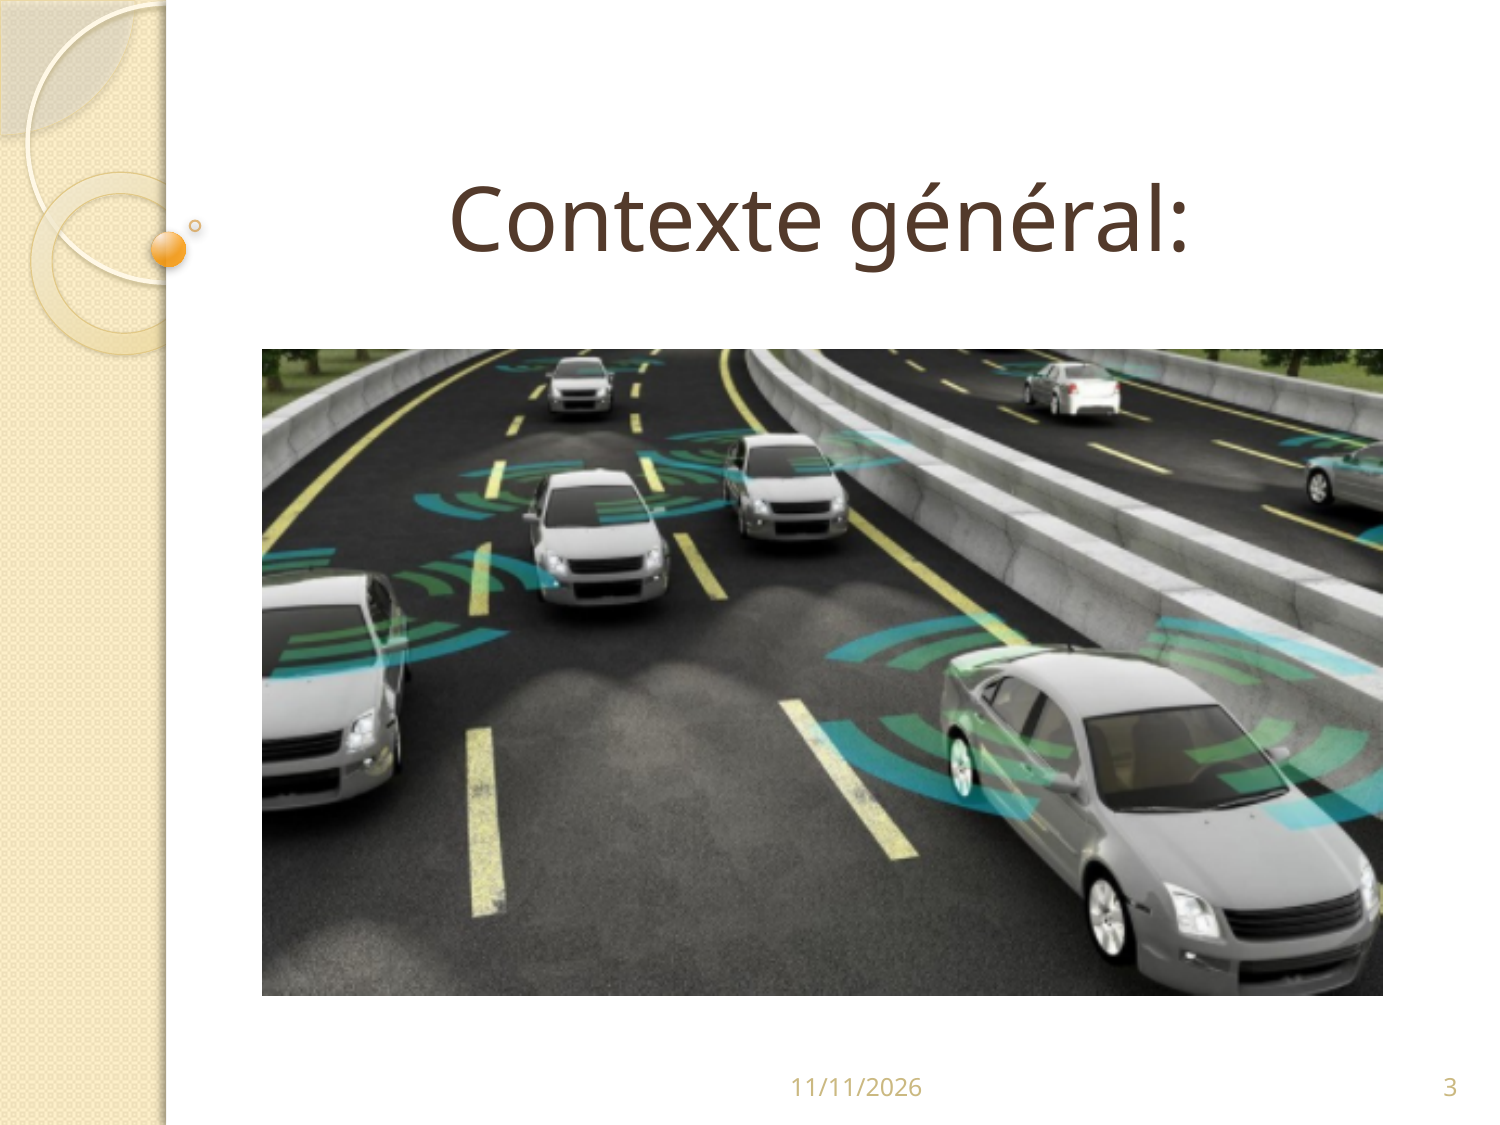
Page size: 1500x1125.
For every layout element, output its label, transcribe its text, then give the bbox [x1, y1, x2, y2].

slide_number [587, 1034, 938, 1113]
picture [262, 349, 1383, 996]
title Contexte général: [339, 35, 1500, 277]
slide_number 3 [1413, 1034, 1488, 1113]
